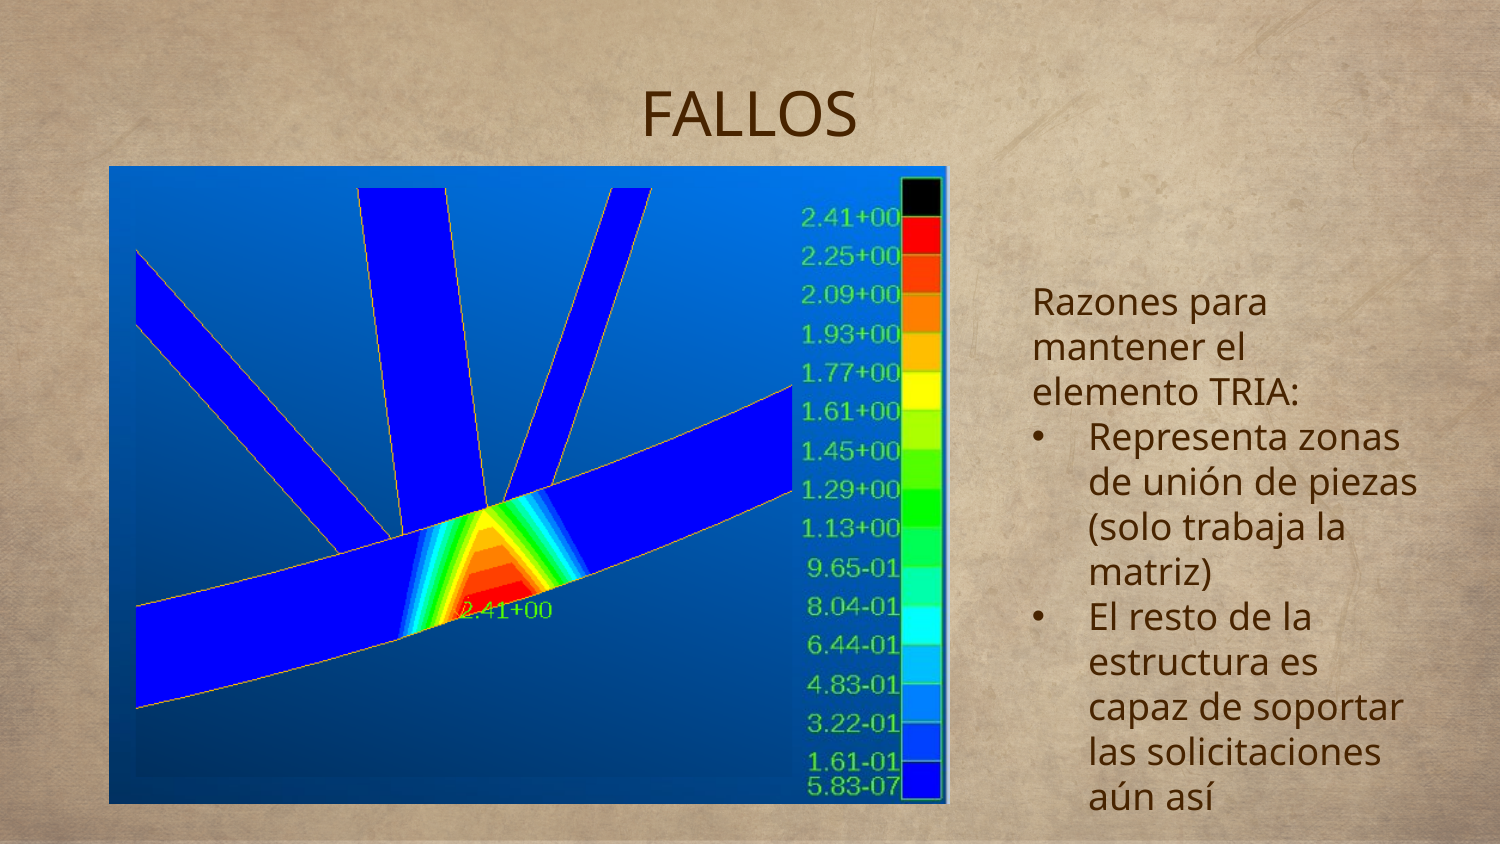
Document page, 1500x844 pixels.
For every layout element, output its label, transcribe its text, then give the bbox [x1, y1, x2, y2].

text_box Razones para mantener el elemento TRIA: Representa zonas de unión de piezas (solo trabaja la matriz) El resto de la estructura es capaz de soportar las solicitaciones aún así [1016, 263, 1437, 780]
title FALLOS [317, 58, 1183, 218]
picture [0, 0, 1500, 844]
